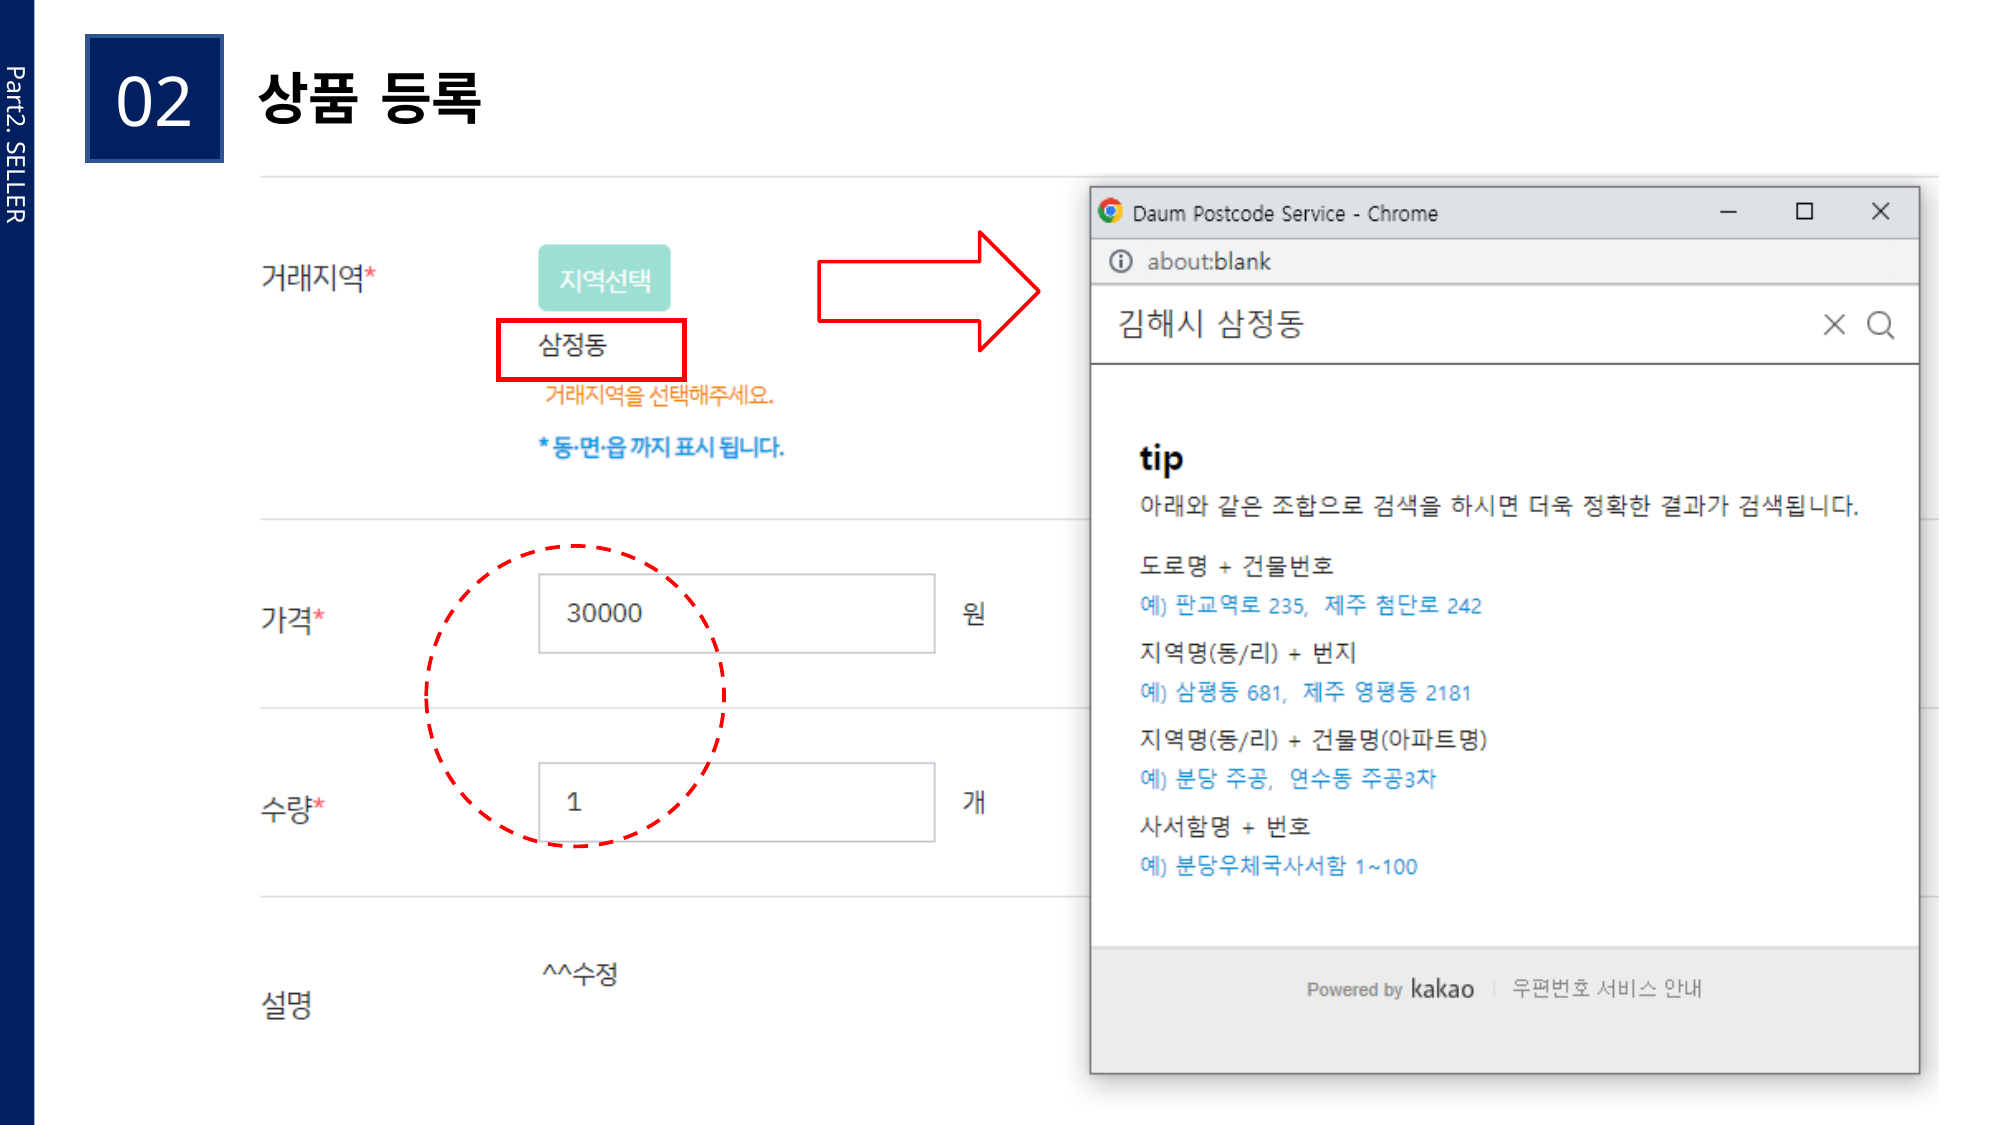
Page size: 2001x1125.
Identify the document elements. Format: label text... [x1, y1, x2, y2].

text_box 상품 등록 [242, 30, 1212, 171]
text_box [206, 173, 1939, 1125]
text_box [0, 290, 36, 1125]
text_box 02 [85, 34, 224, 163]
text_box Part2. SELLER [0, 0, 40, 290]
